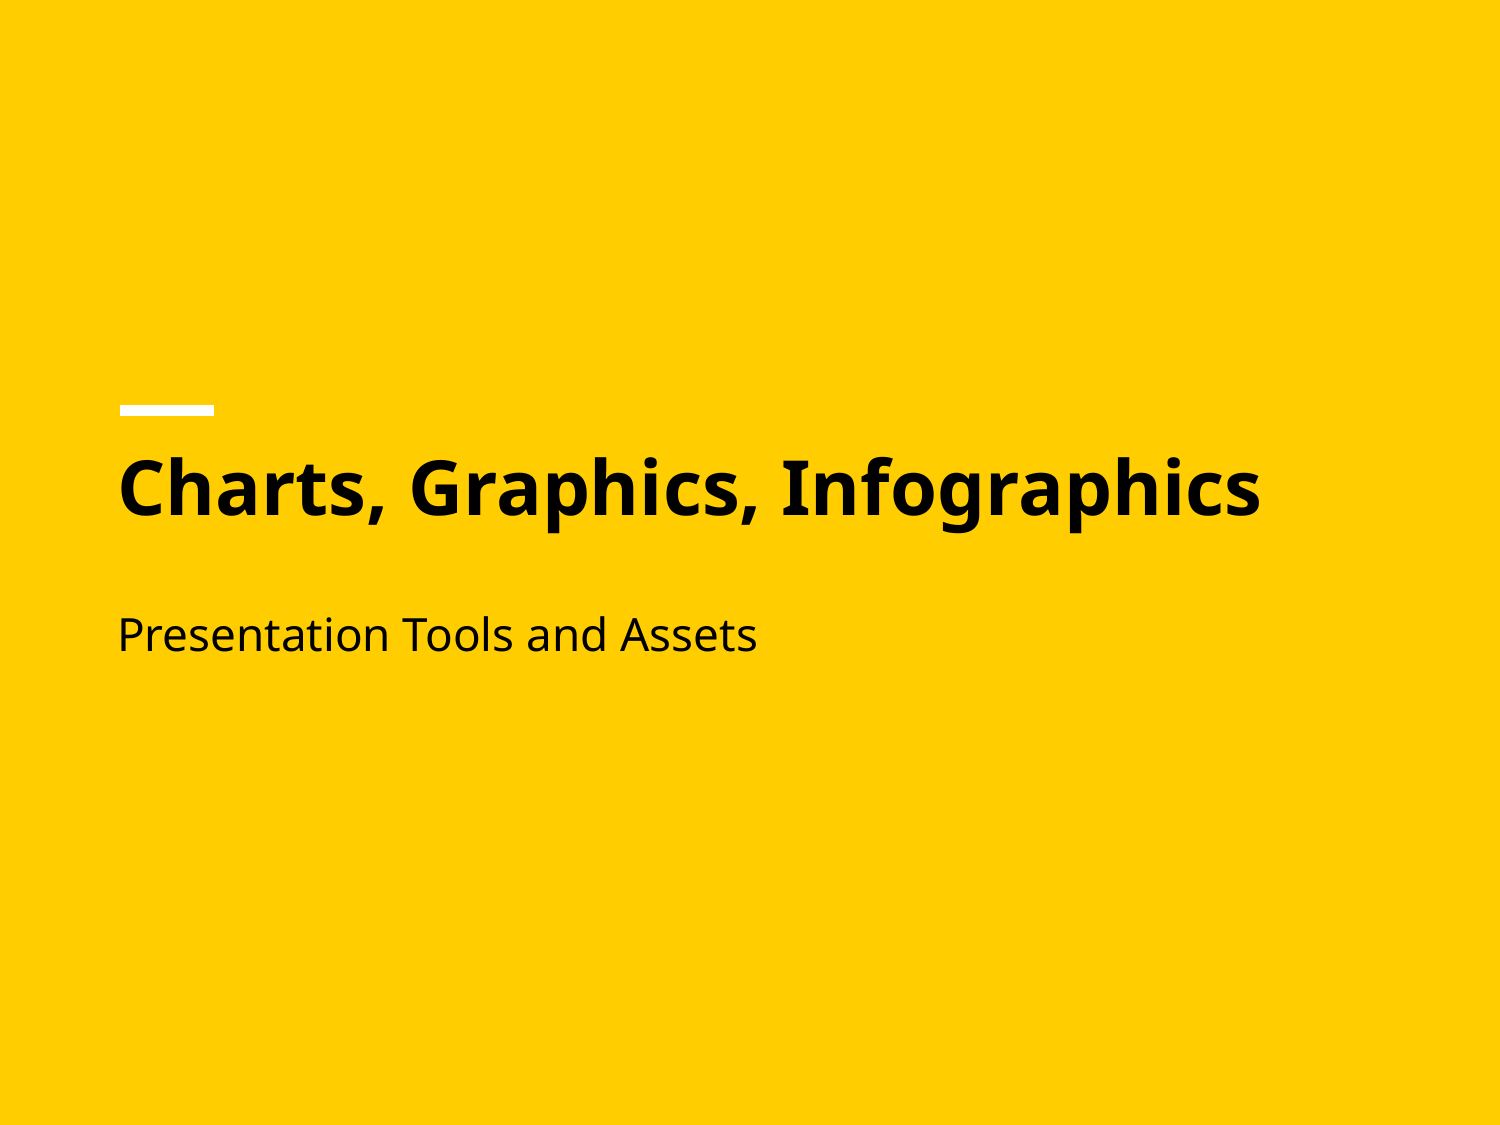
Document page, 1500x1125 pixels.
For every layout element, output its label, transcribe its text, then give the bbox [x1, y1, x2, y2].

subtitle Presentation Tools and Assets [117, 606, 1383, 673]
title Charts, Graphics, Infographics [117, 450, 1383, 575]
